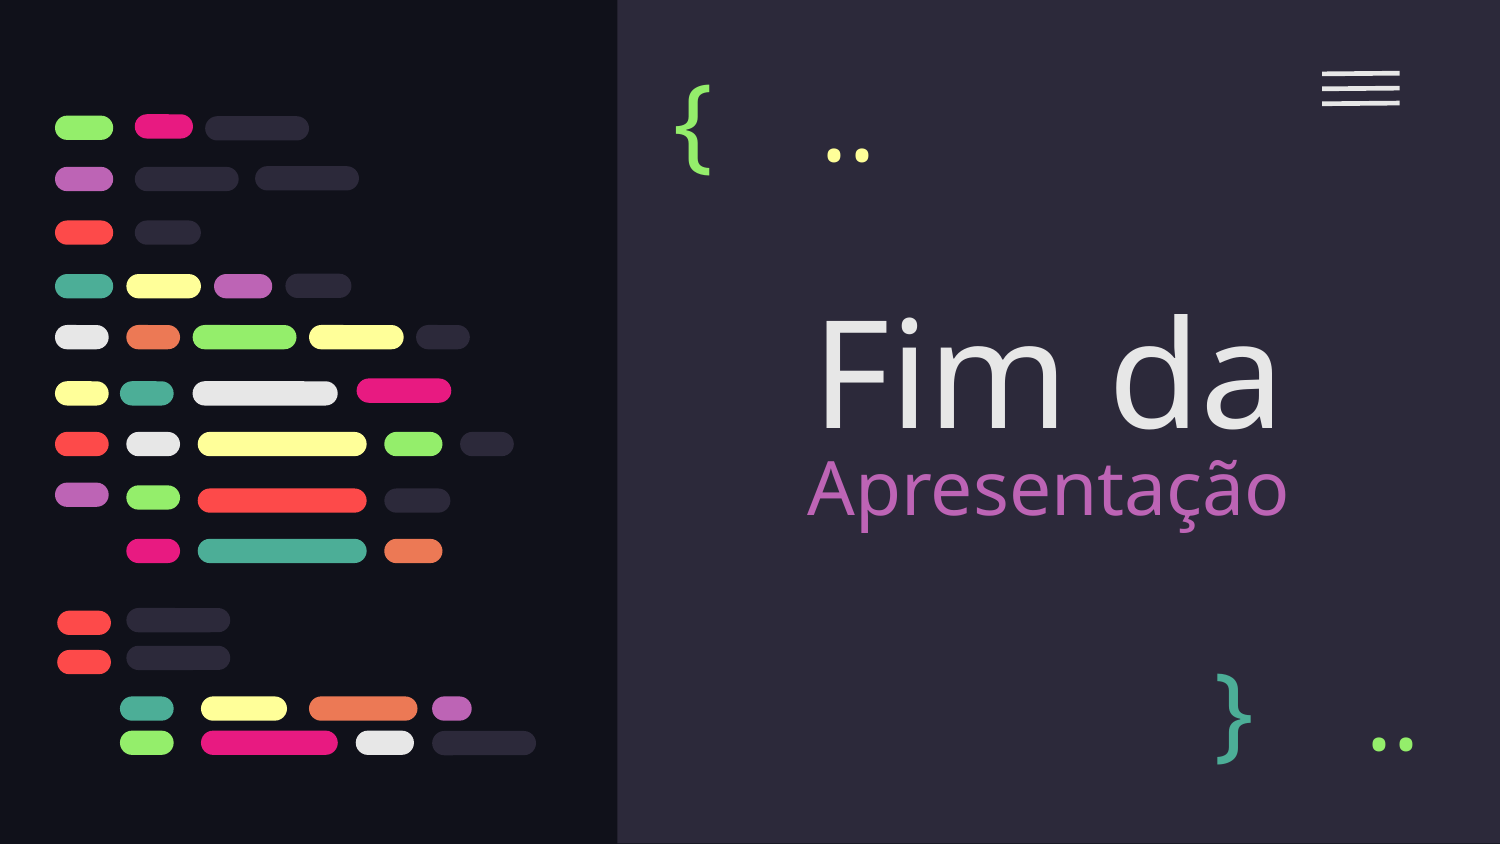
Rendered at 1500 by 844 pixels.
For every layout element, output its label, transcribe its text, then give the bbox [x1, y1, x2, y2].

text_box } [1199, 629, 1285, 754]
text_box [54, 113, 537, 756]
text_box { [658, 40, 775, 183]
text_box .. [731, 75, 892, 166]
text_box .. [1275, 664, 1436, 754]
title Fim da Apresentação [714, 214, 1383, 630]
